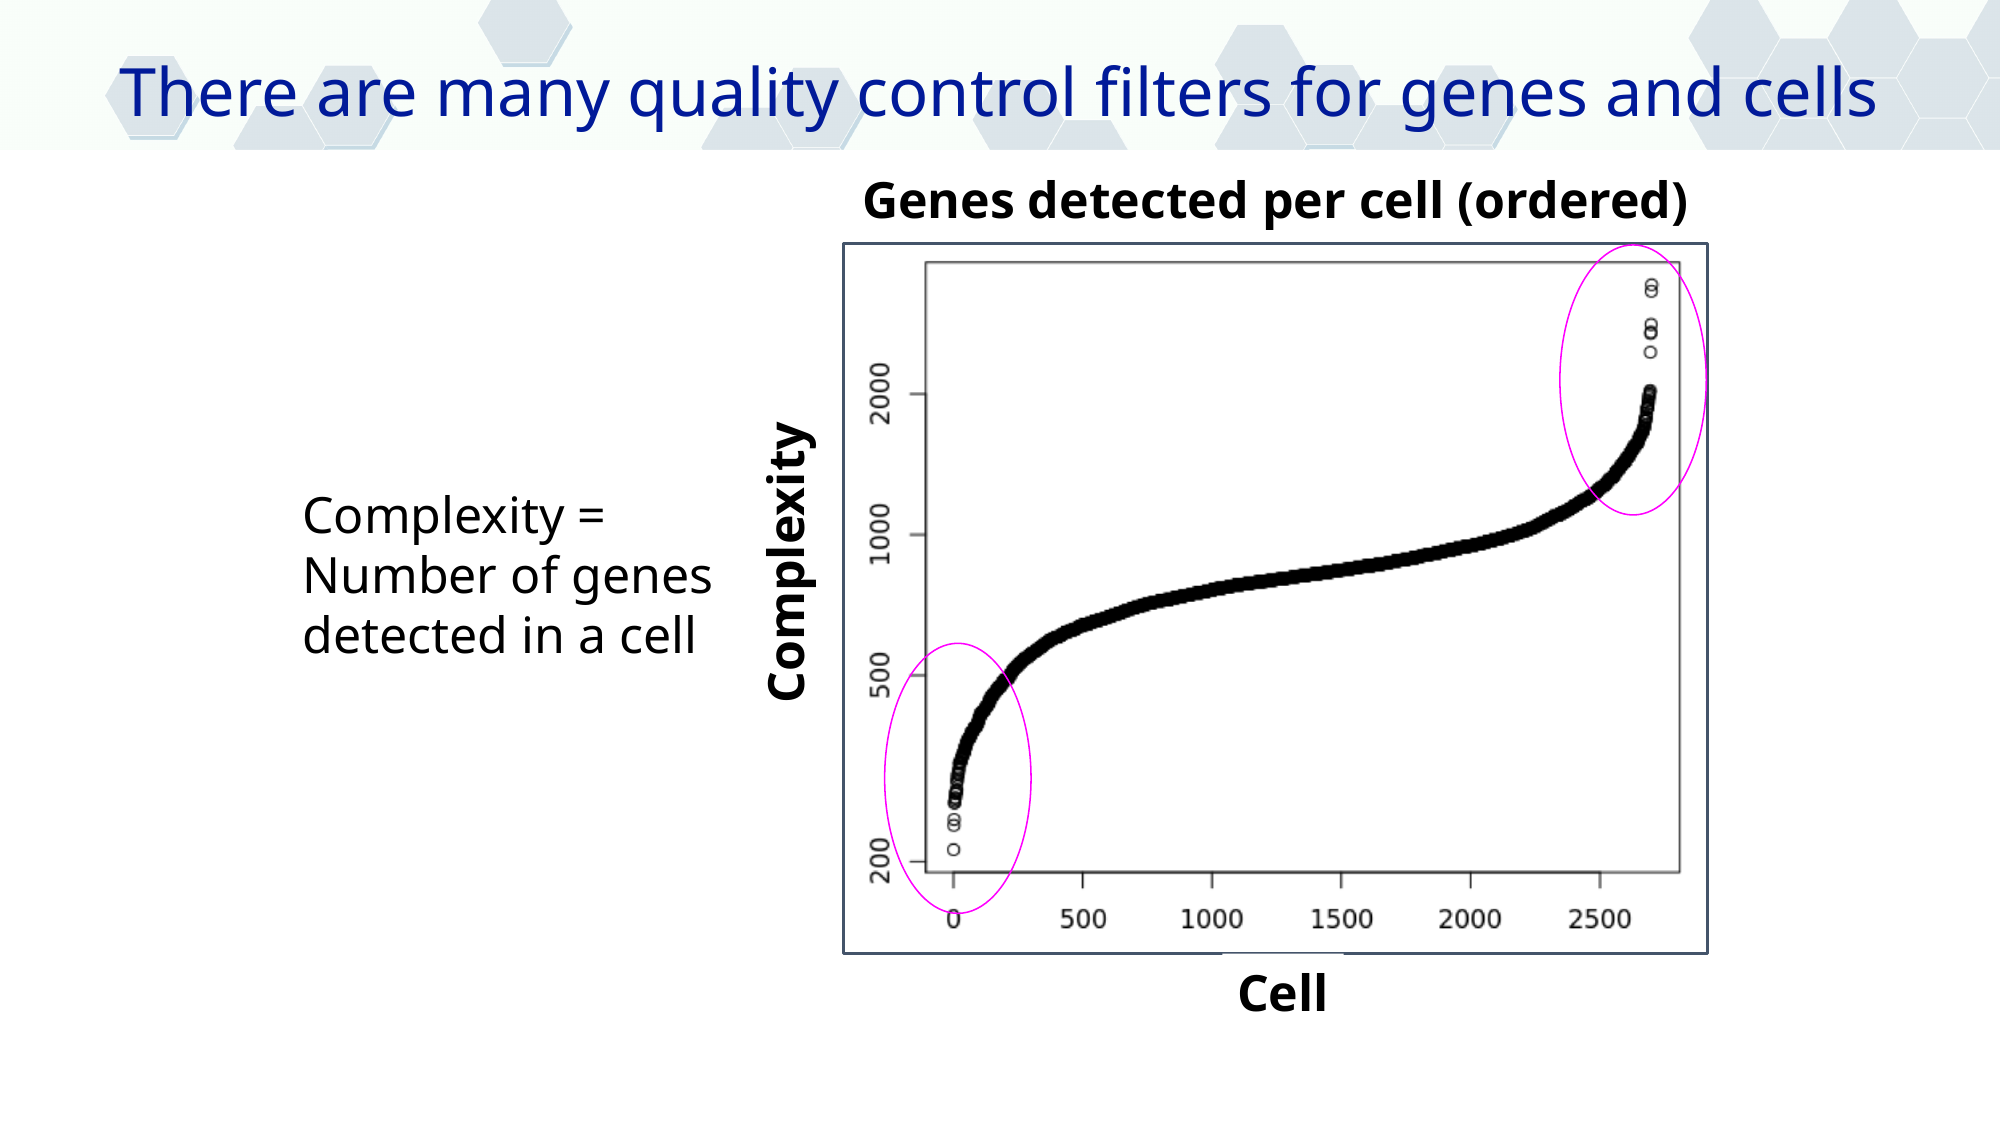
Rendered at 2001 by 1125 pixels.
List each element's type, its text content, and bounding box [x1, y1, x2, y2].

text_box Cell [1222, 953, 1344, 1029]
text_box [780, 244, 1707, 953]
text_box Genes detected per cell (ordered) [847, 181, 1704, 236]
text_box Complexity [746, 406, 780, 719]
text_box There are many quality control filters for genes and cells [0, 0, 2000, 181]
text_box Complexity = Number of genes detected in a cell [287, 476, 731, 672]
